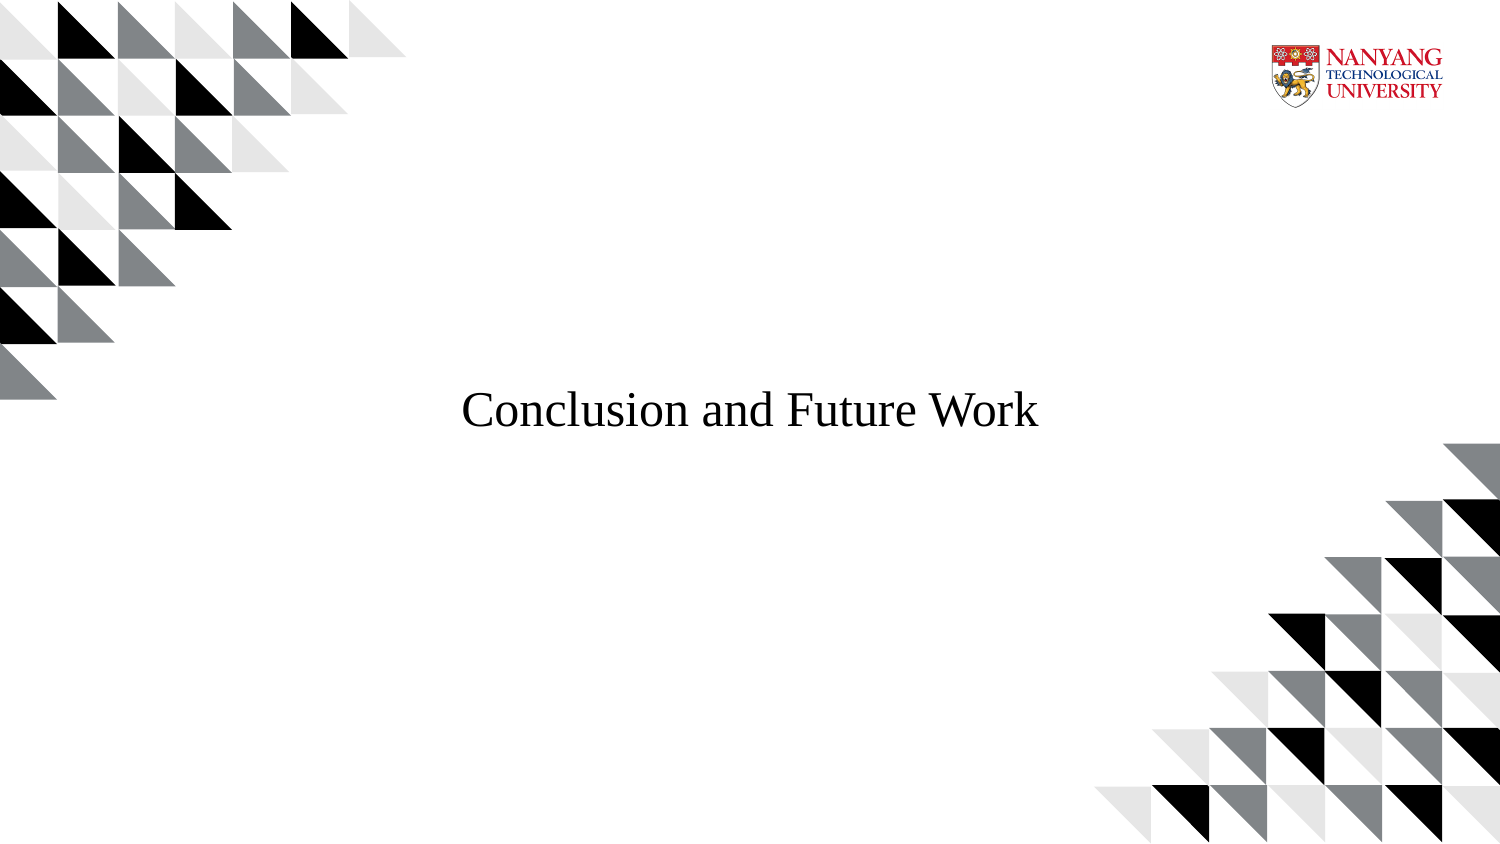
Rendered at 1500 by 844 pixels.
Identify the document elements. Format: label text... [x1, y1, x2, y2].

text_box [0, 0, 407, 400]
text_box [1093, 443, 1500, 844]
picture [1267, 42, 1444, 110]
text_box Conclusion and Future Work [173, 370, 1327, 443]
